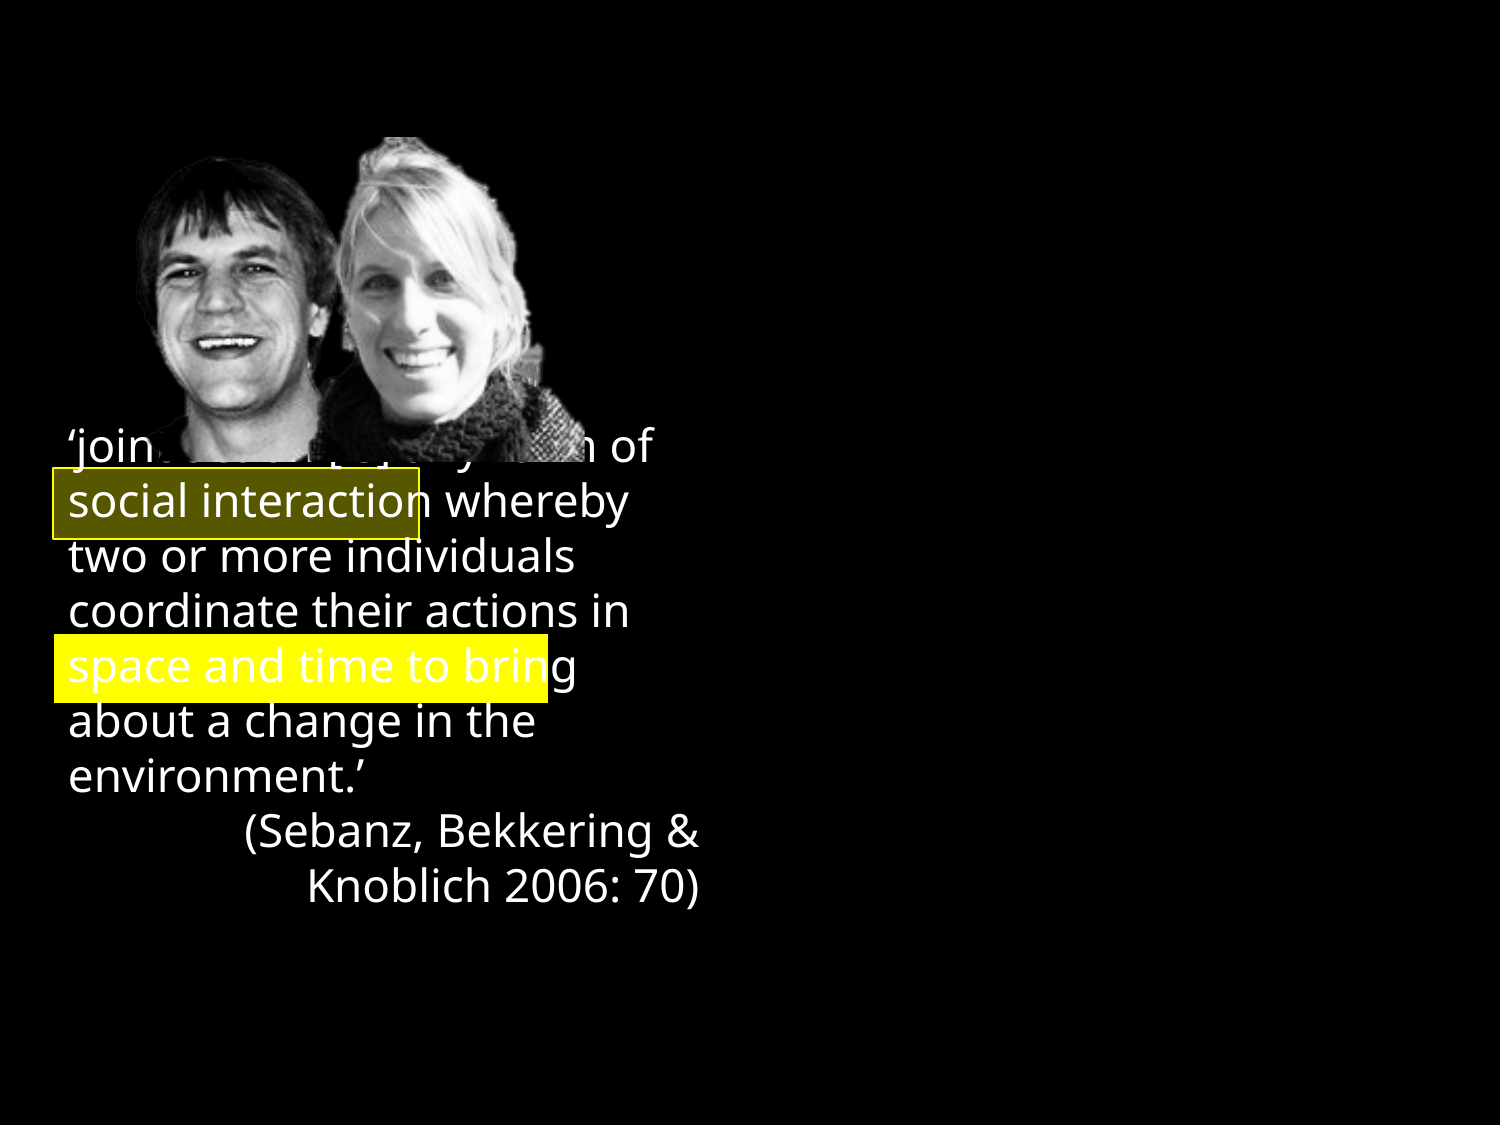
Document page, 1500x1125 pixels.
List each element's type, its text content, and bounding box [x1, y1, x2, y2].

picture [111, 136, 585, 463]
text_box ‘joint action [is] any form of social interaction whereby two or more individuals coordinate their actions in space and time to bring about a change in the environment.’ (Sebanz, Bekkering & Knoblich 2006: 70) [53, 408, 715, 920]
